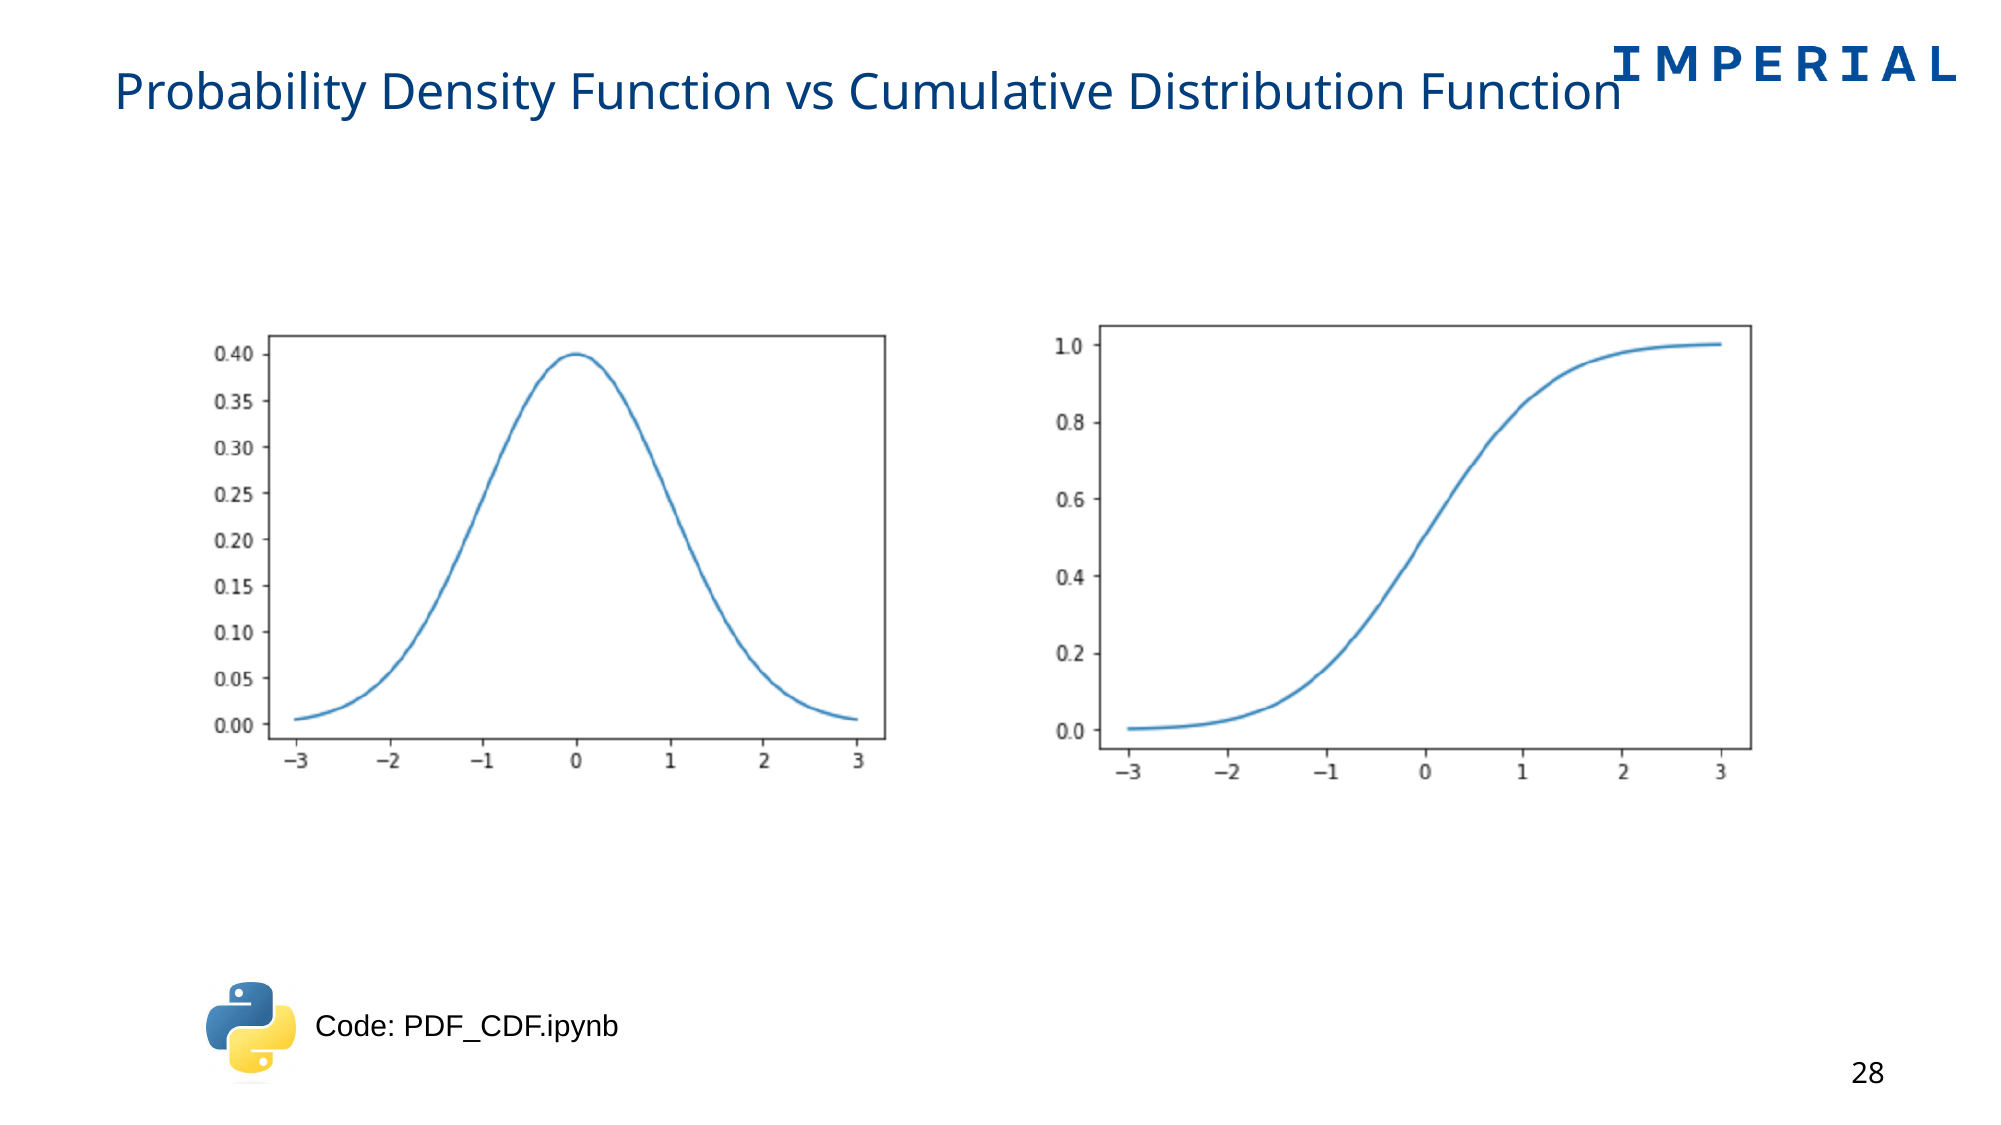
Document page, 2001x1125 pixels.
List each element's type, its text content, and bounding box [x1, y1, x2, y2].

title Probability Density Function vs Cumulative Distribution Function [99, 0, 1900, 184]
slide_number 28 [1433, 1046, 1901, 1103]
picture [1900, 46, 1956, 81]
picture [190, 320, 938, 806]
text_box Code: PDF_CDF.ipynb [304, 998, 635, 1050]
picture [205, 982, 300, 1084]
picture [1042, 293, 1790, 812]
